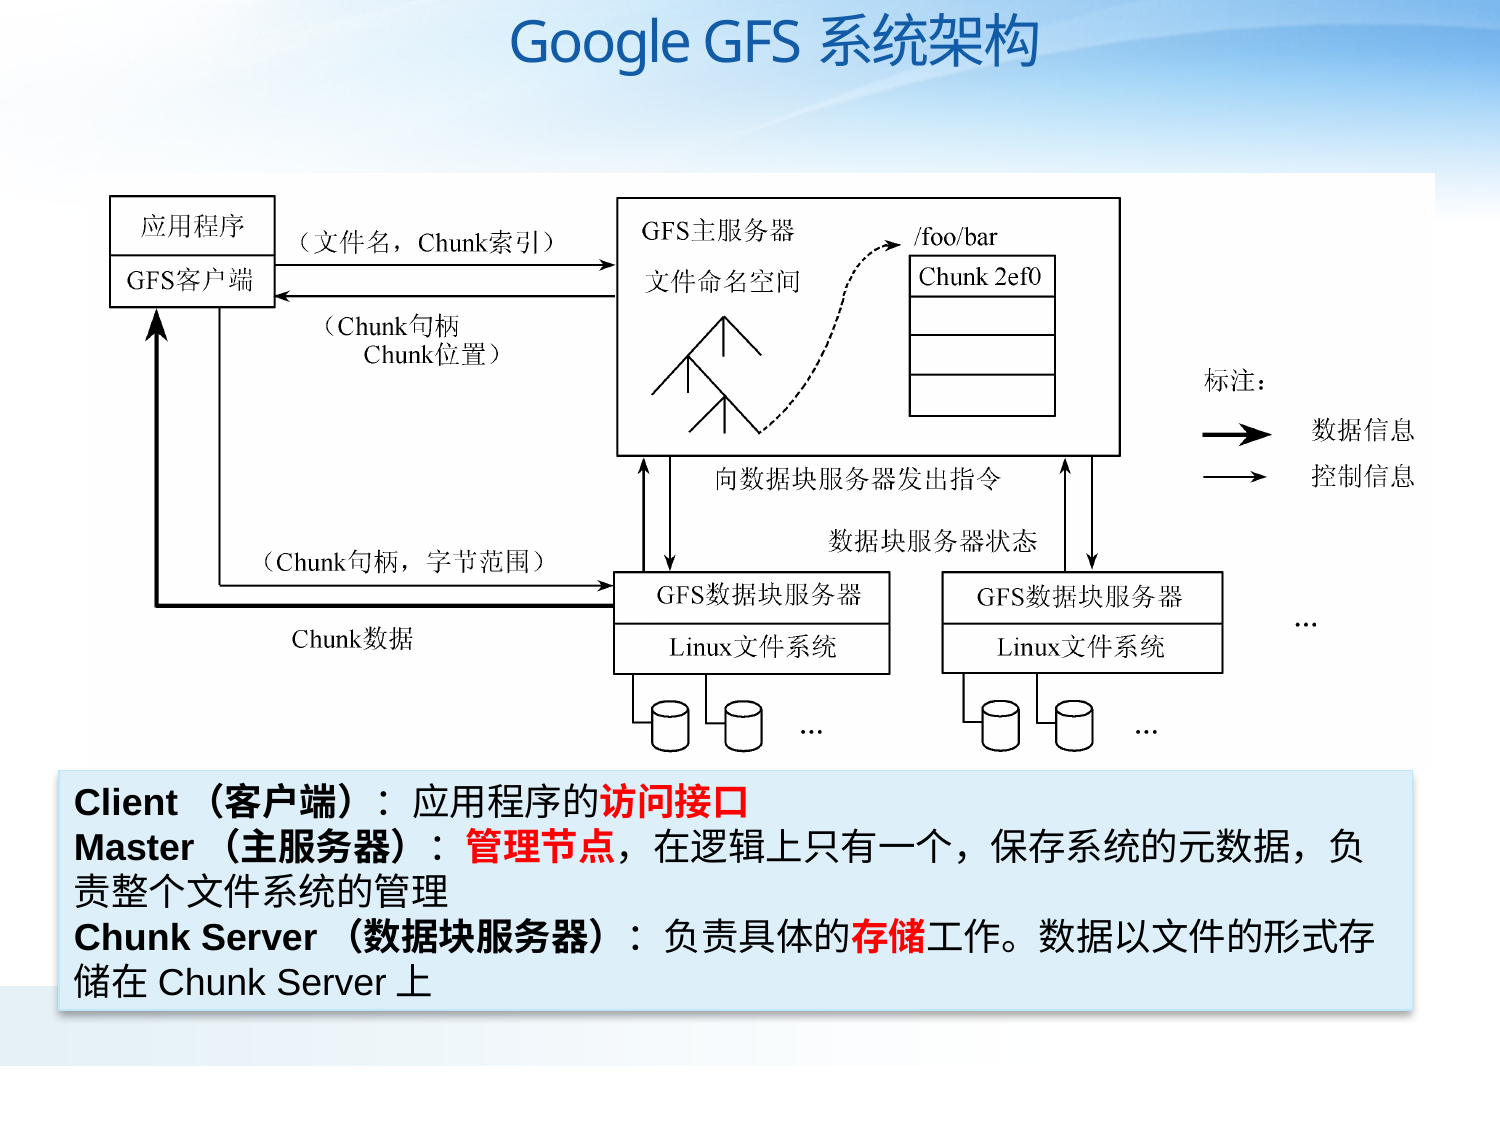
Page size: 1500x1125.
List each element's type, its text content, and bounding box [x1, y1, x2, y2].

text_box Client（客户端）：应用程序的访问接口 Master（主服务器）：管理节点，在逻辑上只有一个，保存系统的元数据，负责整个文件系统的管理 Chunk Server（数据块服务器）：负责具体的存储工作。数据以文件的形式存储在Chunk Server上 [58, 770, 1413, 1011]
picture [0, 0, 1500, 1125]
title Google GFS系统架构 [50, 12, 1500, 77]
